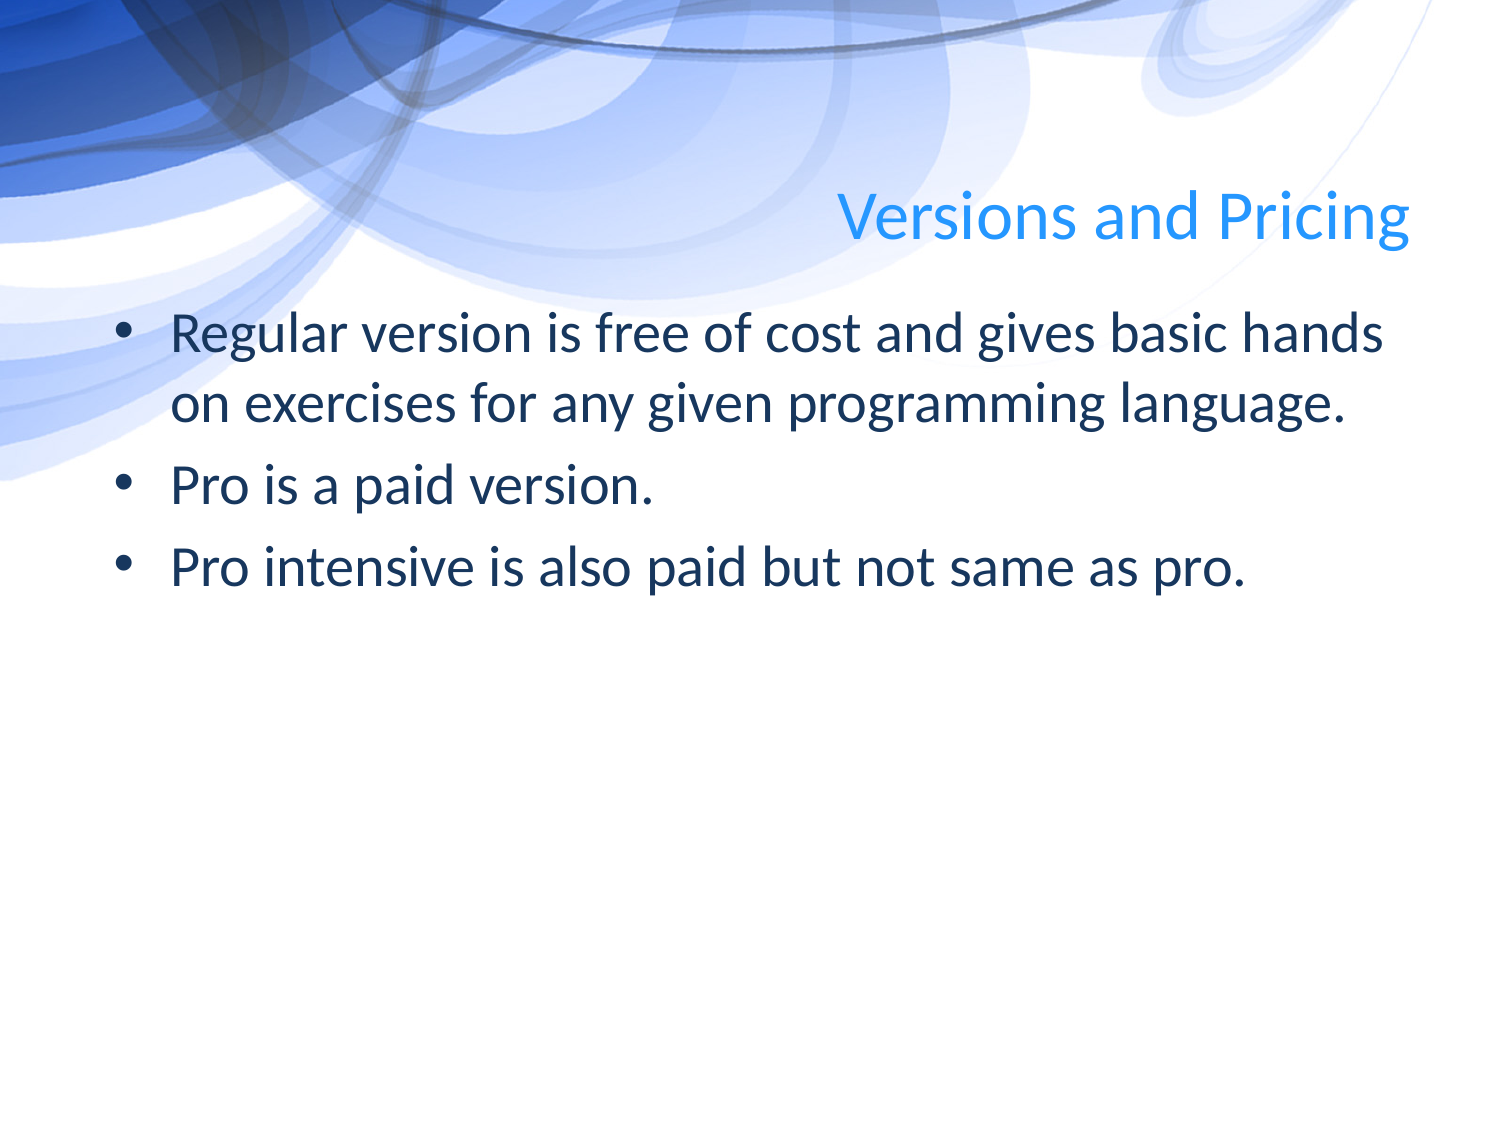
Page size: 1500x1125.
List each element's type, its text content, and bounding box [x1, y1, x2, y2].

picture [0, 0, 1500, 1125]
title Versions and Pricing [98, 161, 1427, 262]
list Regular version is free of cost and gives basic hands on exercises for any given programming language. Pro is a paid version. Pro intensive is also paid but not same as pro. [98, 286, 1427, 1039]
